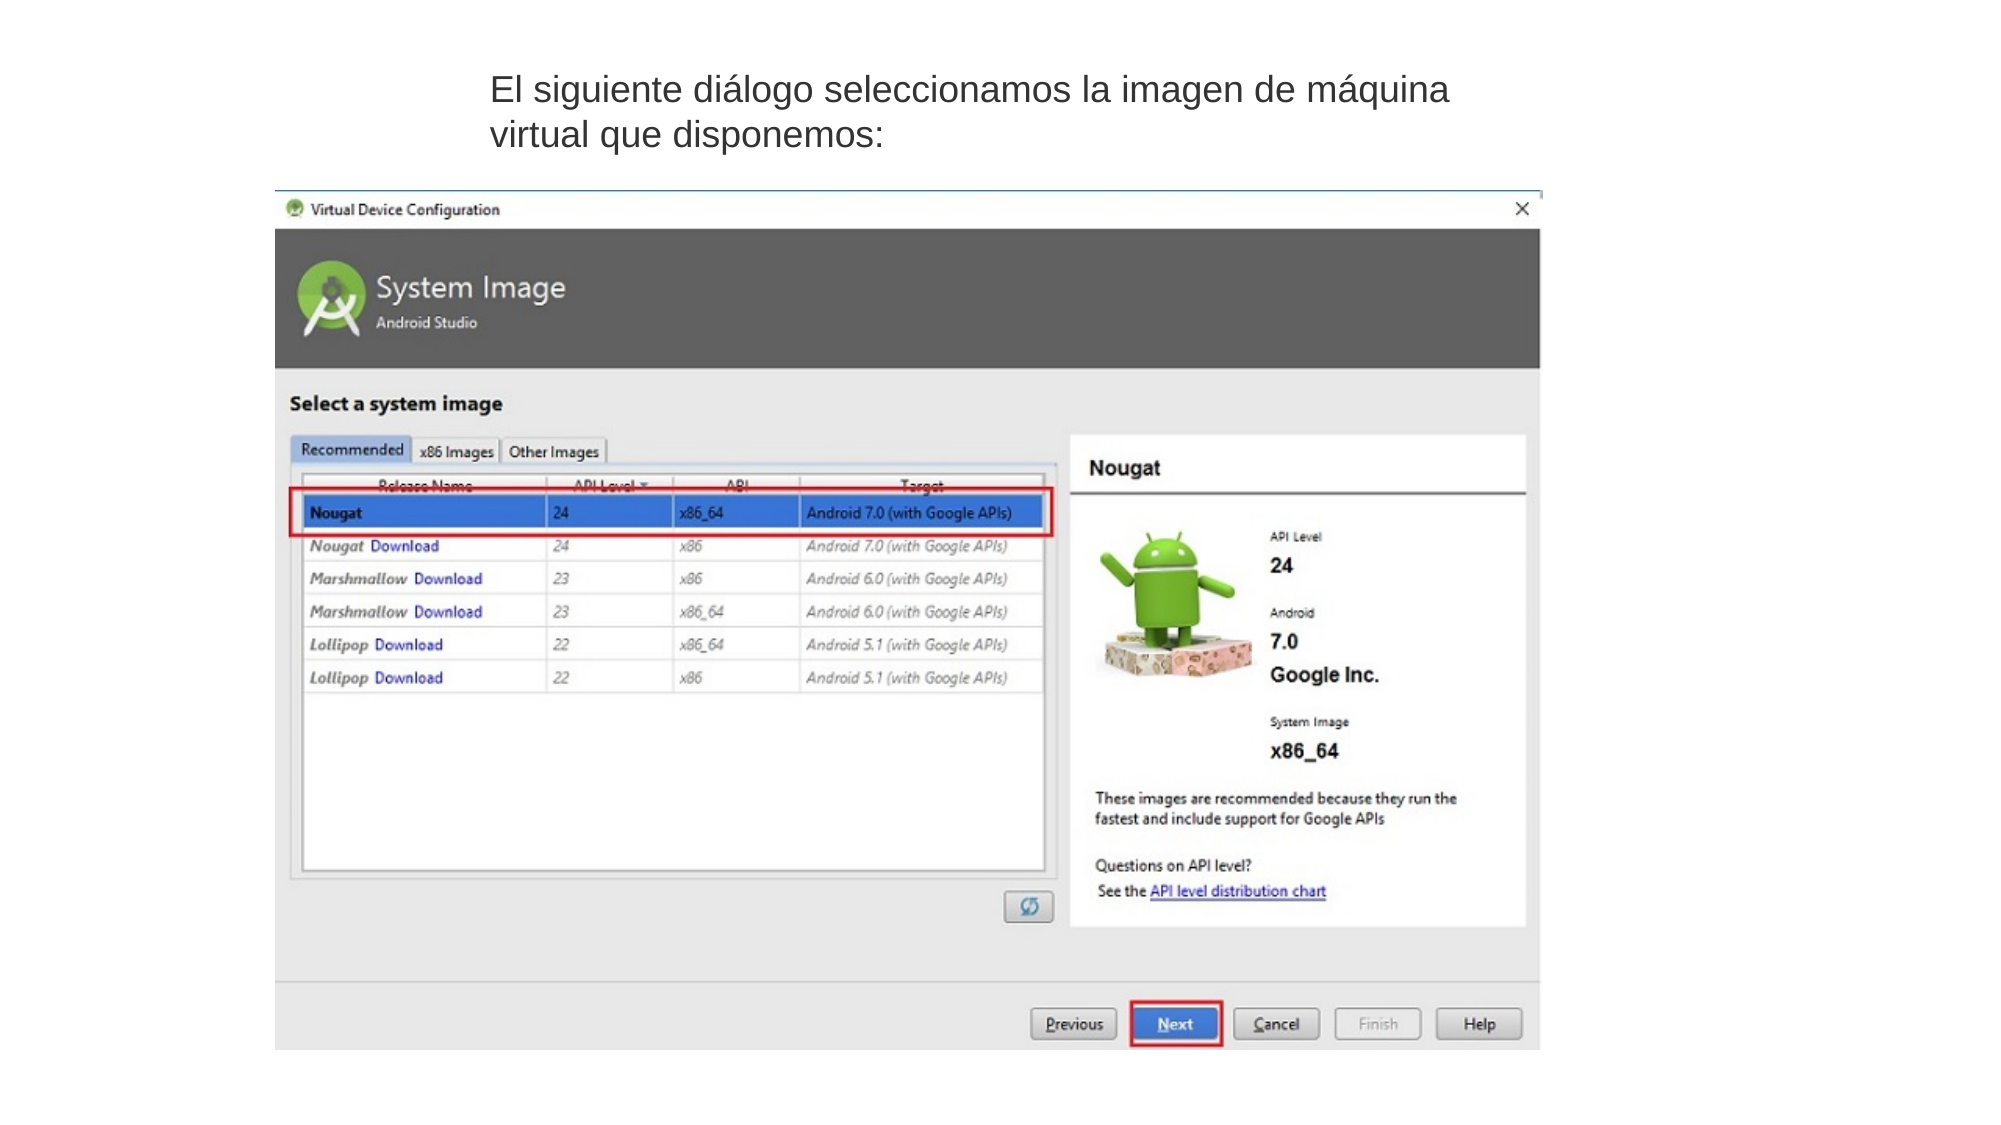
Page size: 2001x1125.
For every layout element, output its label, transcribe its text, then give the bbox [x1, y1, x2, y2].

text_box El siguiente diálogo seleccionamos la imagen de máquina virtual que disponemos: [474, 57, 1475, 163]
picture [275, 190, 1543, 1050]
